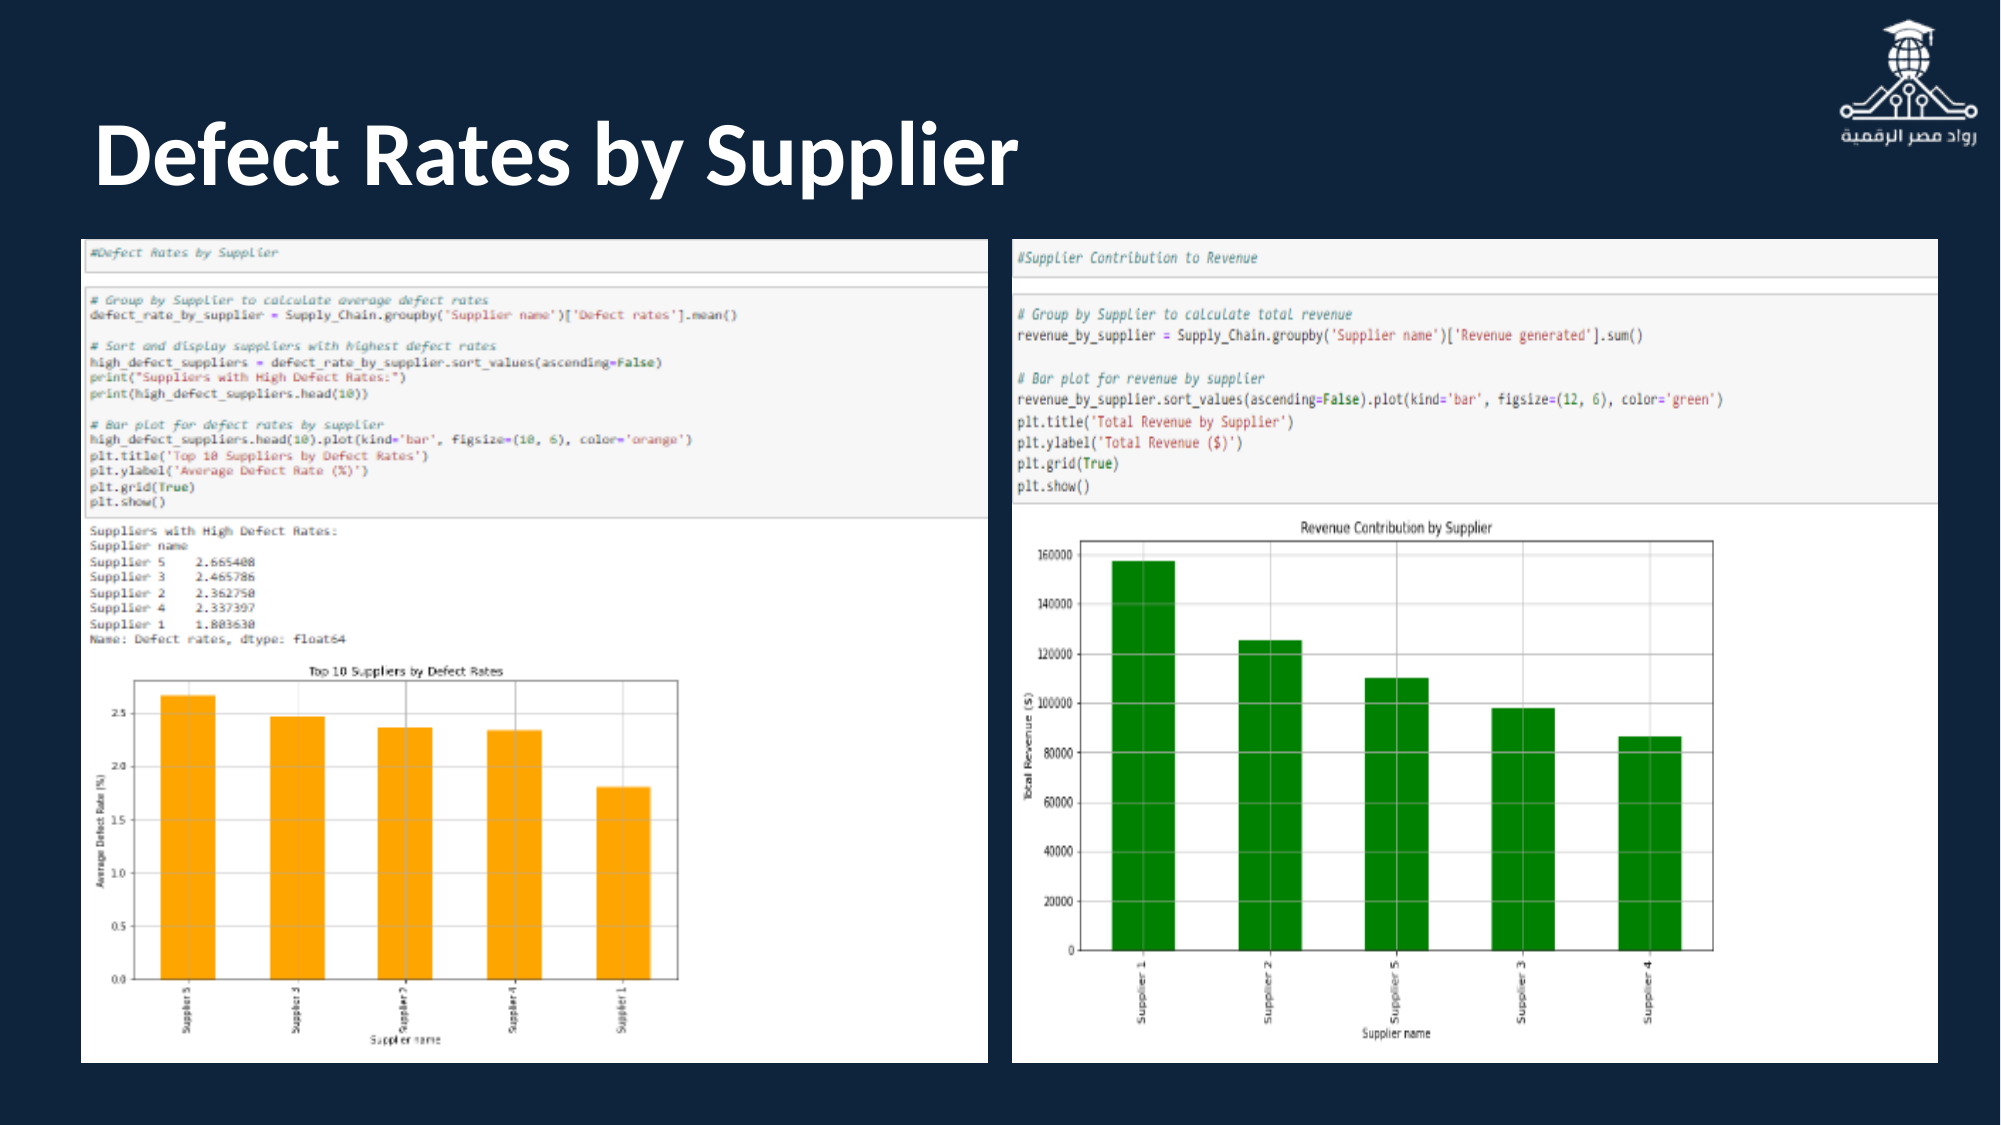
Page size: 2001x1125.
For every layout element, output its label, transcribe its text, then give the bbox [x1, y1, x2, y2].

picture [1815, 0, 2000, 183]
picture [1012, 239, 1938, 1063]
picture [81, 239, 988, 1063]
title Defect Rates by Supplier [92, 62, 1513, 282]
